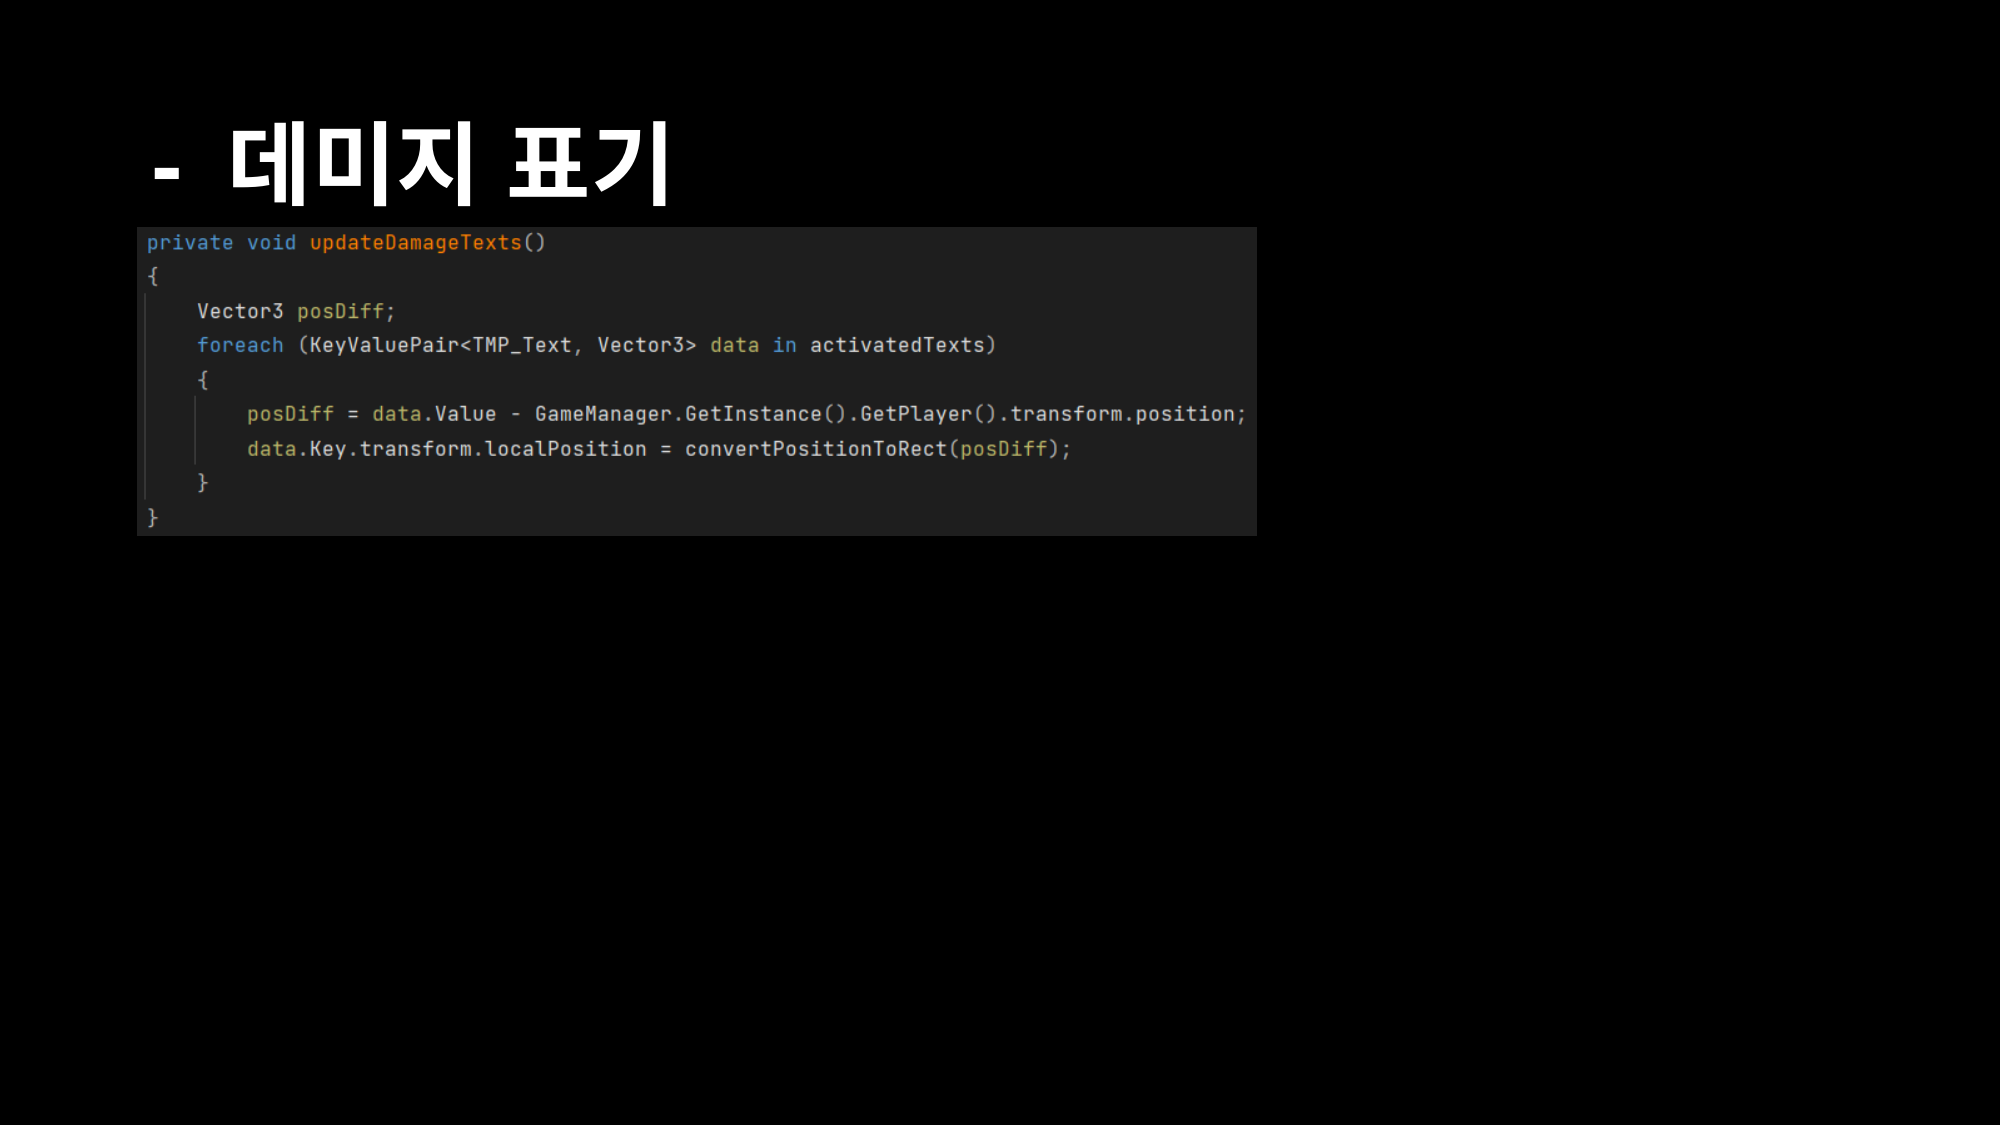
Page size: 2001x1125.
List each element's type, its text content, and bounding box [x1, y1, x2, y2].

title - 데미지 표기 [137, 59, 1863, 278]
picture [137, 227, 1257, 536]
